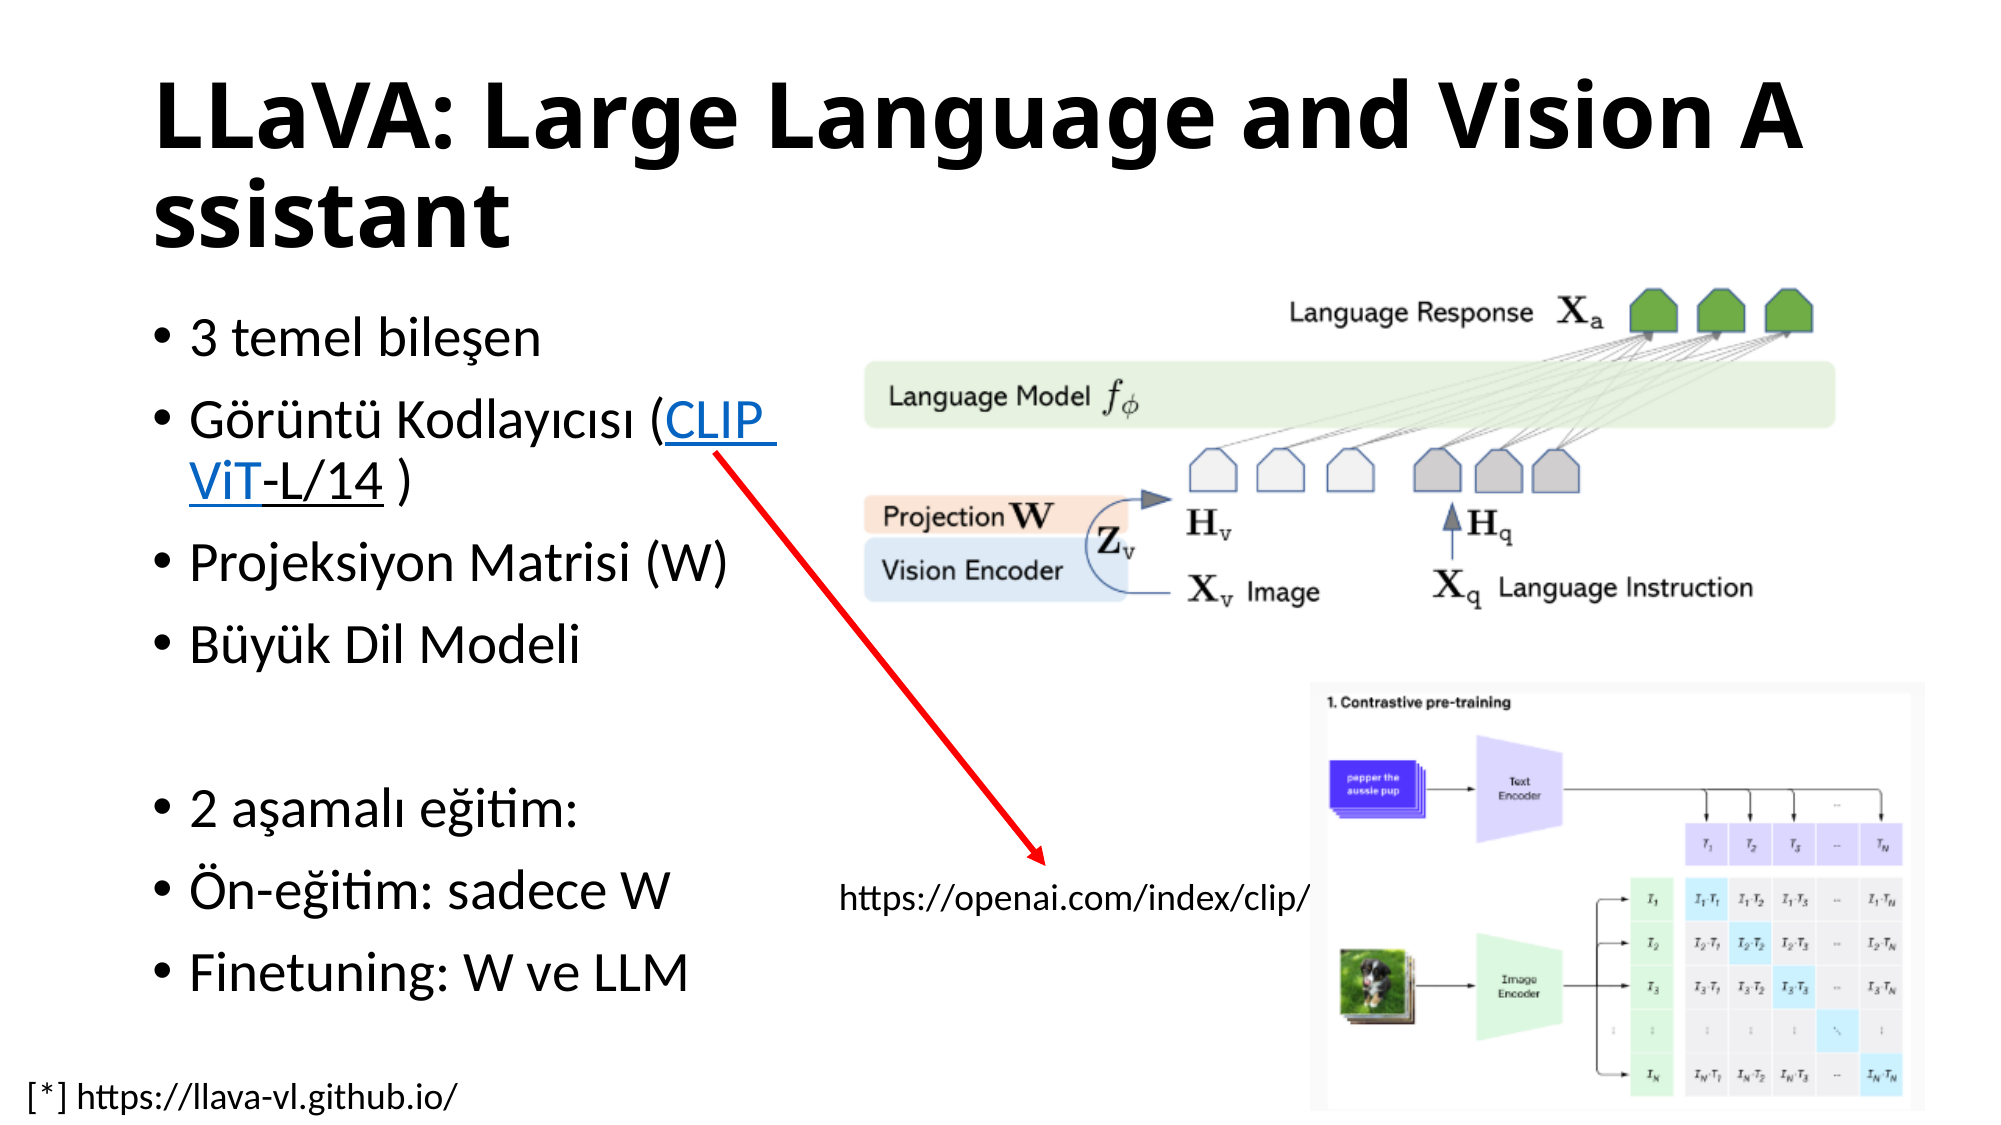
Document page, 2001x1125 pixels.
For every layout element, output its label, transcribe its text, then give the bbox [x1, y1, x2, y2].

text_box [714, 451, 1046, 866]
title LLaVA: Large Language and Vision Assistant [137, 59, 1863, 278]
list 3 temel bileşen Görüntü Kodlayıcısı (CLIP ViT-L/14 ) Projeksiyon Matrisi (W) Büyük Dil Modeli 2 aşamalı eğitim: Ön-eğitim: sadece W Finetuning: W ve LLM [137, 299, 806, 1014]
text_box [*] https://llava-vl.github.io/ [11, 1064, 474, 1125]
text_box https://openai.com/index/clip/ [824, 865, 1310, 926]
picture [1310, 682, 1925, 1111]
picture [851, 277, 1850, 627]
